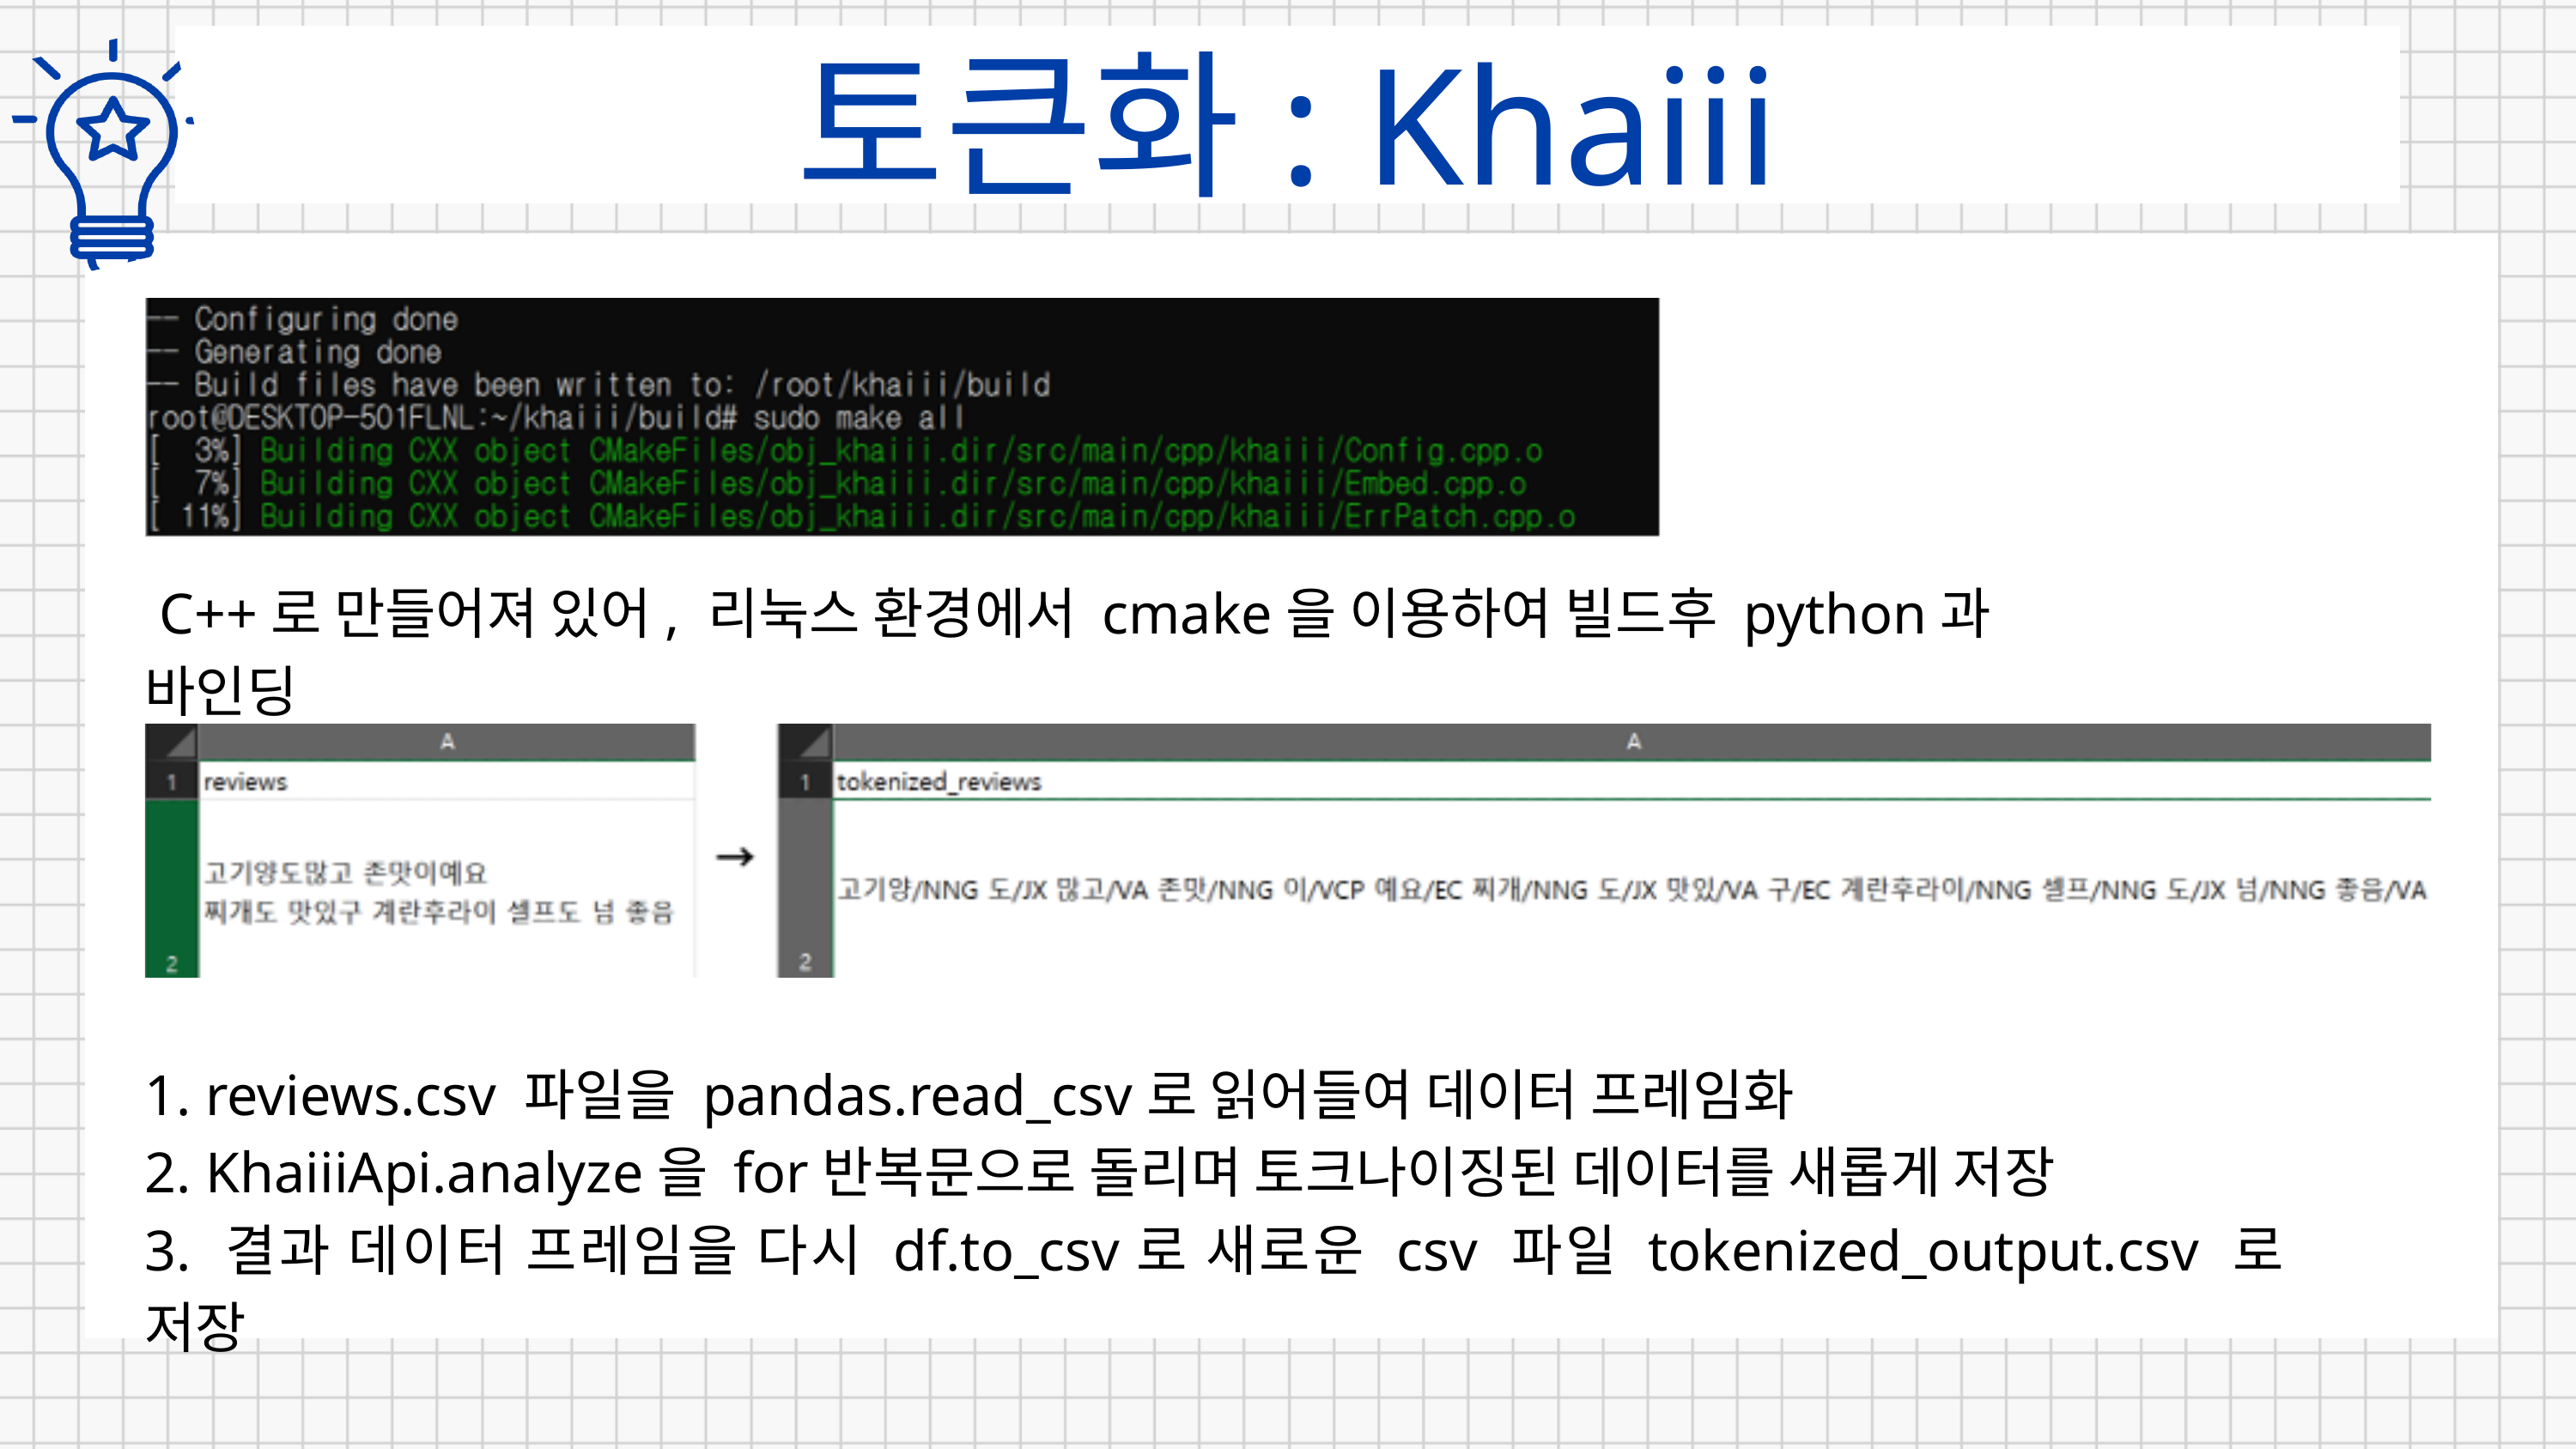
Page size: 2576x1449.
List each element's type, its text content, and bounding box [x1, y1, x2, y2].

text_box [175, 25, 2401, 203]
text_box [84, 233, 2498, 1339]
text_box 1. reviews.csv 파일을 pandas.read_csv로 읽어들여 데이터 프레임화 2. KhaiiiApi.analyze을 for반복문으로 돌리며 토크나이징된 데이터를 새롭게 저장 3. 결과 데이터 프레임을 다시 df.to_csv로 새로운 csv 파일 tokenized_output.csv 로 저장 [144, 1348, 2284, 1360]
text_box 토큰화: Khaiii [309, 213, 2267, 218]
text_box [0, 0, 2576, 1449]
text_box [0, 25, 220, 281]
